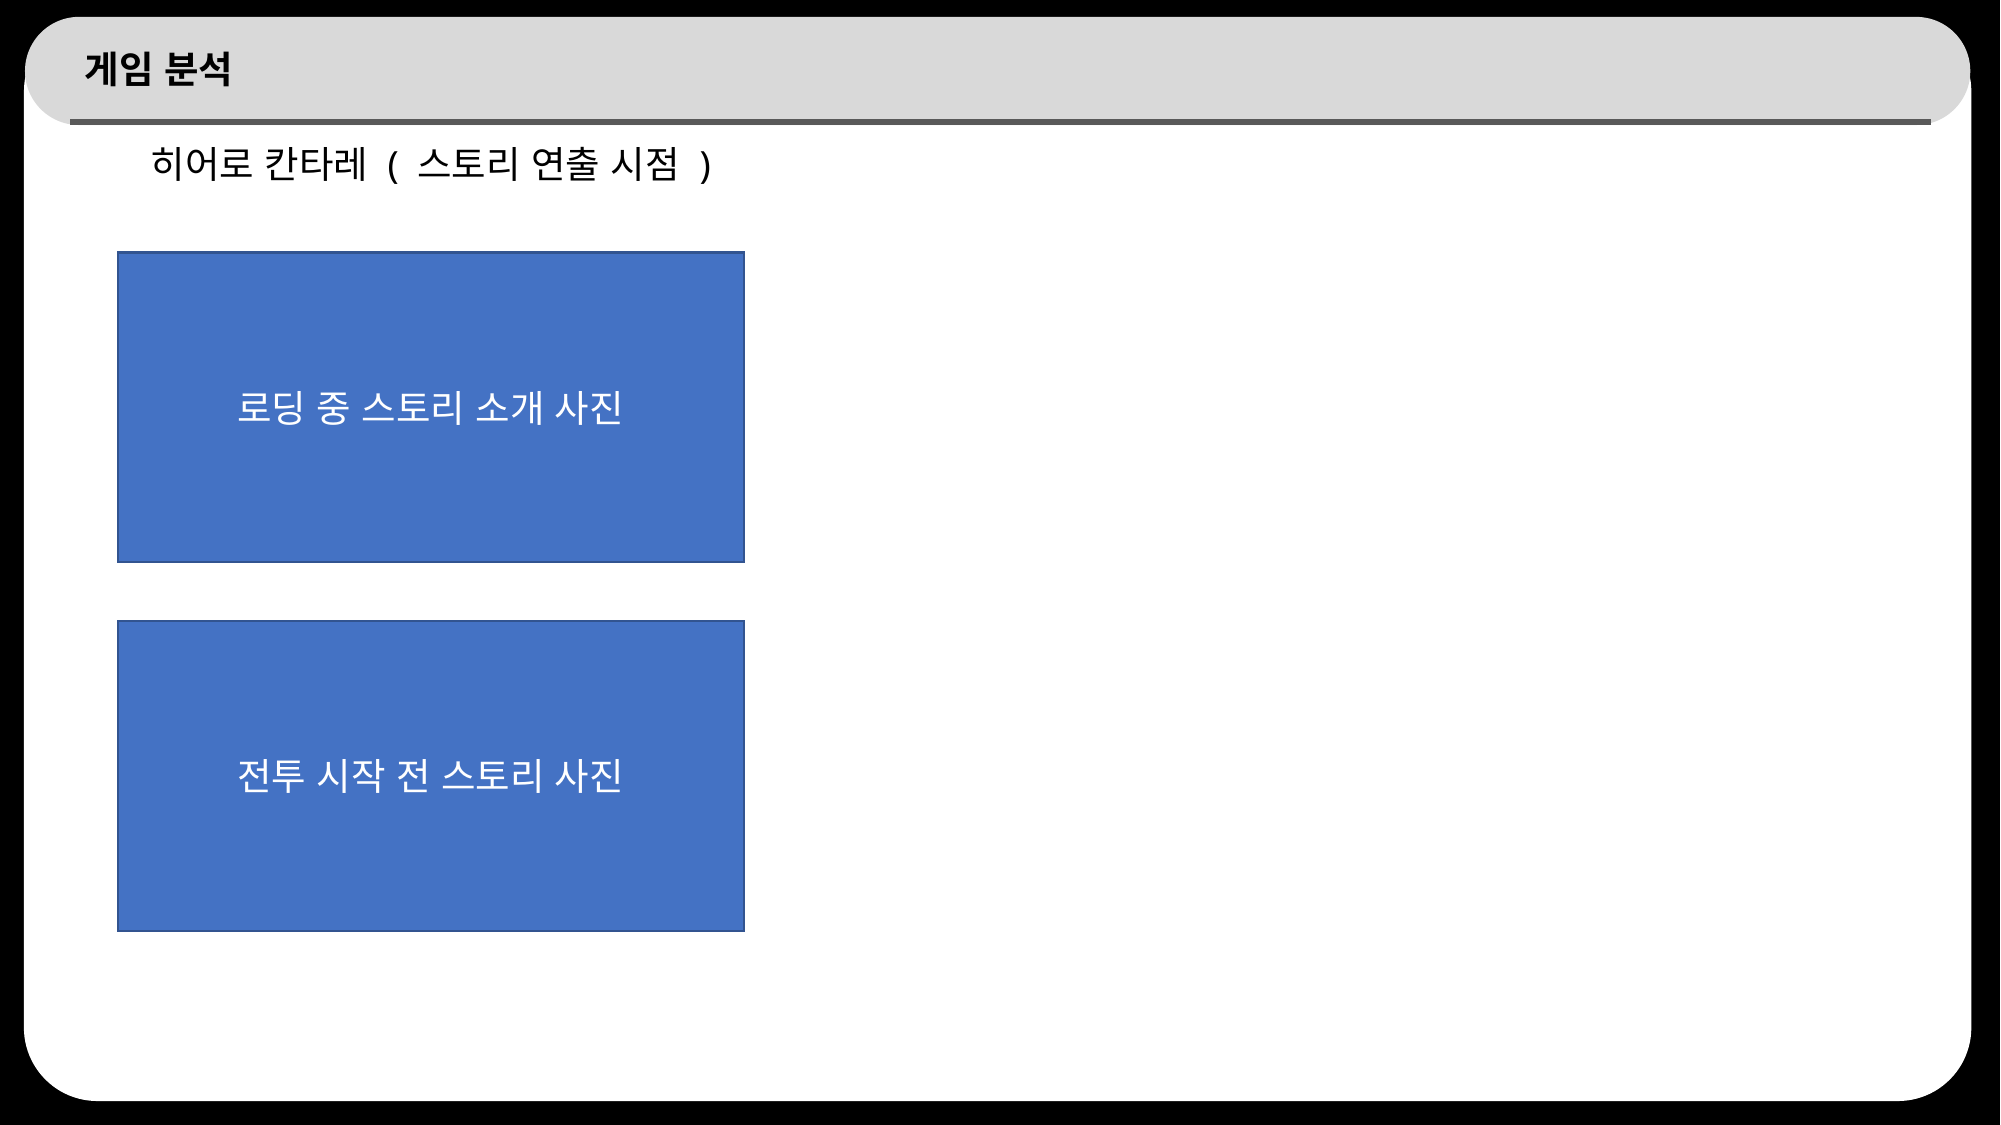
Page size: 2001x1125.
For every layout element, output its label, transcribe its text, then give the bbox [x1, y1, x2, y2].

slide_number 5 [1550, 1065, 2000, 1125]
text_box 전투 시작 전 스토리 사진 [117, 620, 745, 932]
text_box 로딩 중 스토리 소개 사진 [117, 251, 745, 563]
text_box 히어로 칸타레 ( 스토리 연출 시점 ) [135, 133, 726, 194]
title 게임 분석 [70, 20, 1932, 122]
